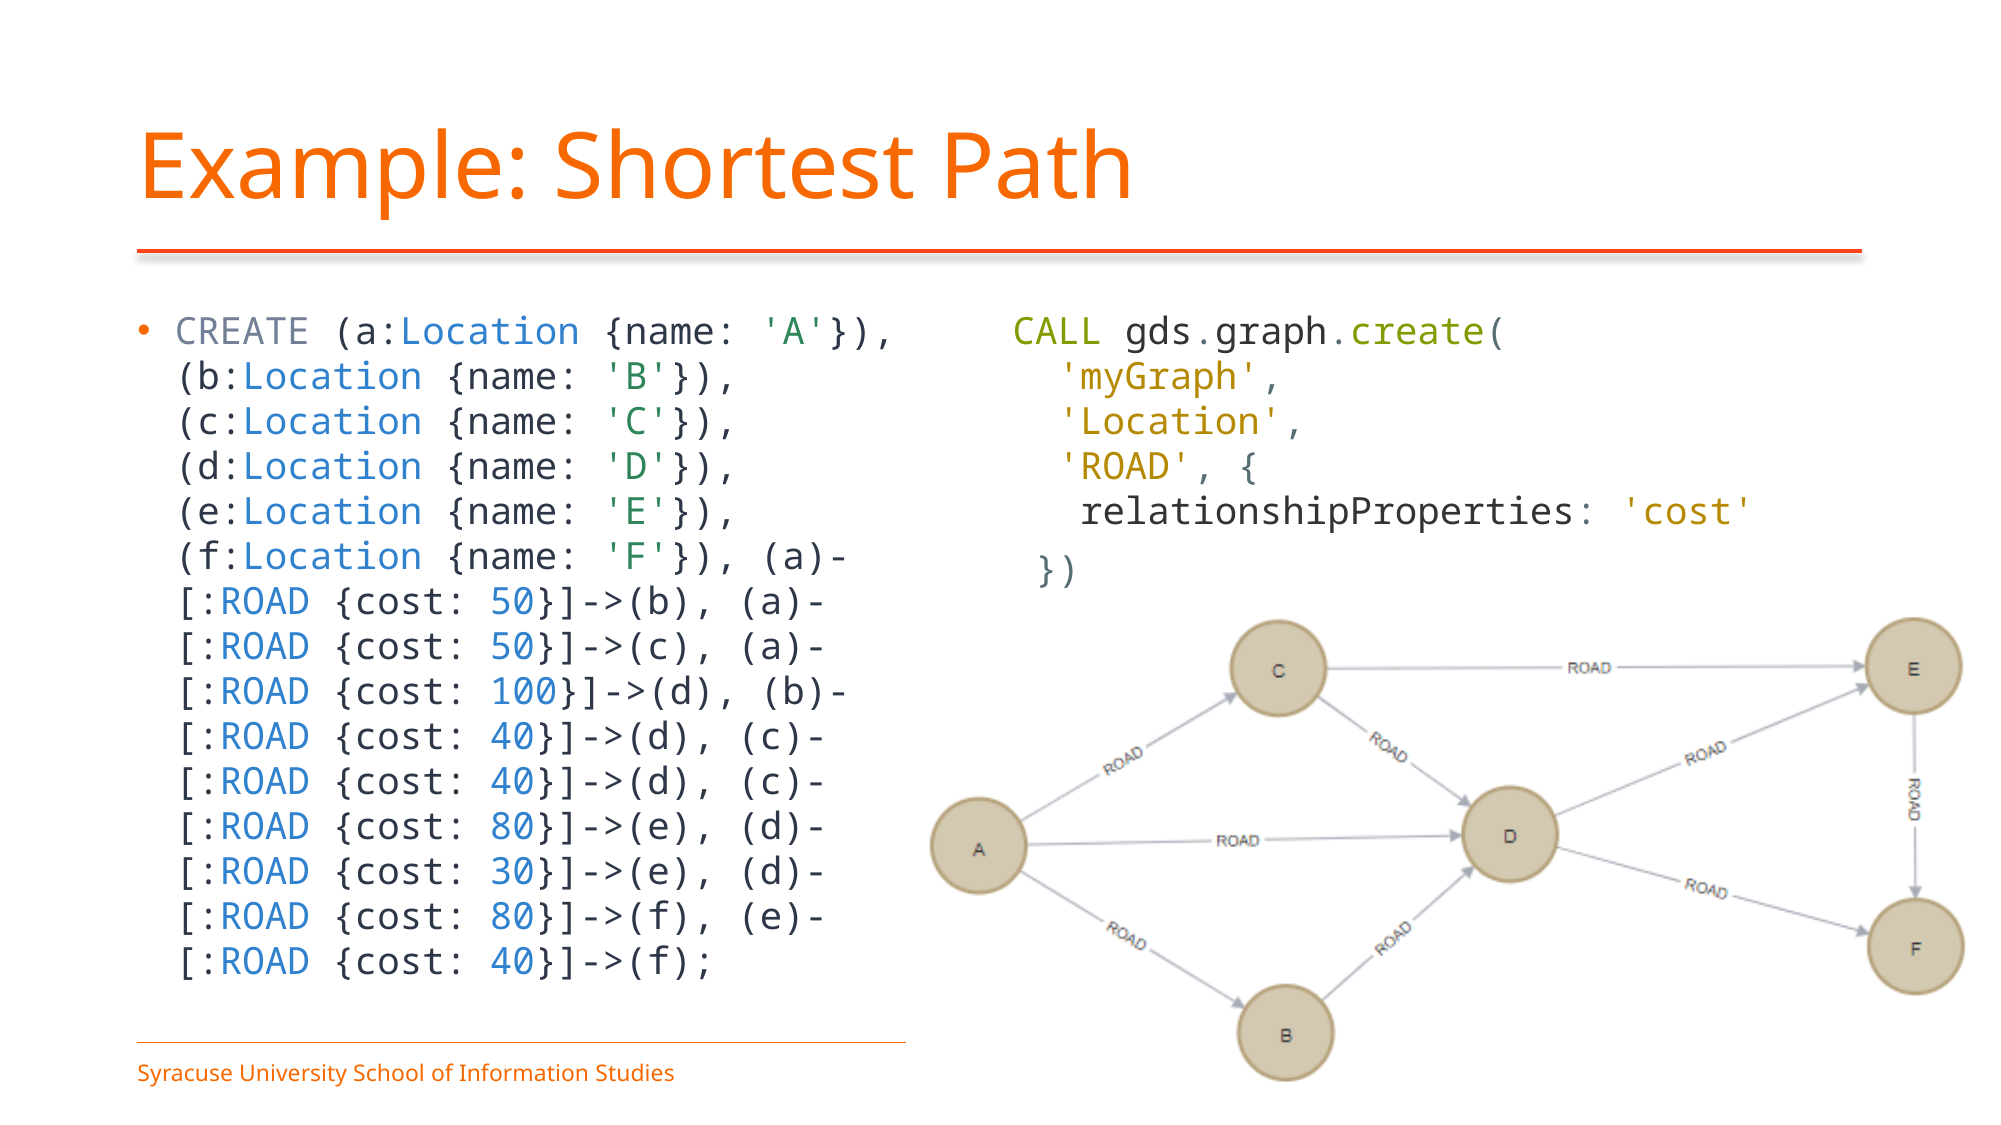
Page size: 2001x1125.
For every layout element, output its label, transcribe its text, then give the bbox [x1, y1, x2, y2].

list CALL gds.graph.create( 'myGraph', 'Location', 'ROAD', { relationshipProperties: 'cost' }) [1012, 299, 1863, 614]
title Example: Shortest Path [137, 59, 1863, 278]
list CREATE (a:Location {name: 'A'}), (b:Location {name: 'B'}), (c:Location {name: 'C'}), (d:Location {name: 'D'}), (e:Location {name: 'E'}), (f:Location {name: 'F'}), (a)-[:ROAD {cost: 50}]->(b), (a)-[:ROAD {cost: 50}]->(c), (a)-[:ROAD {cost: 100}]->(d), (b)-[:ROAD {cost: 40}]->(d), (c)-[:ROAD {cost: 40}]->(d), (c)-[:ROAD {cost: 80}]->(e), (d)-[:ROAD {cost: 30}]->(e), (d)-[:ROAD {cost: 80}]->(f), (e)-[:ROAD {cost: 40}]->(f); [137, 299, 902, 1014]
picture [906, 614, 1969, 1097]
